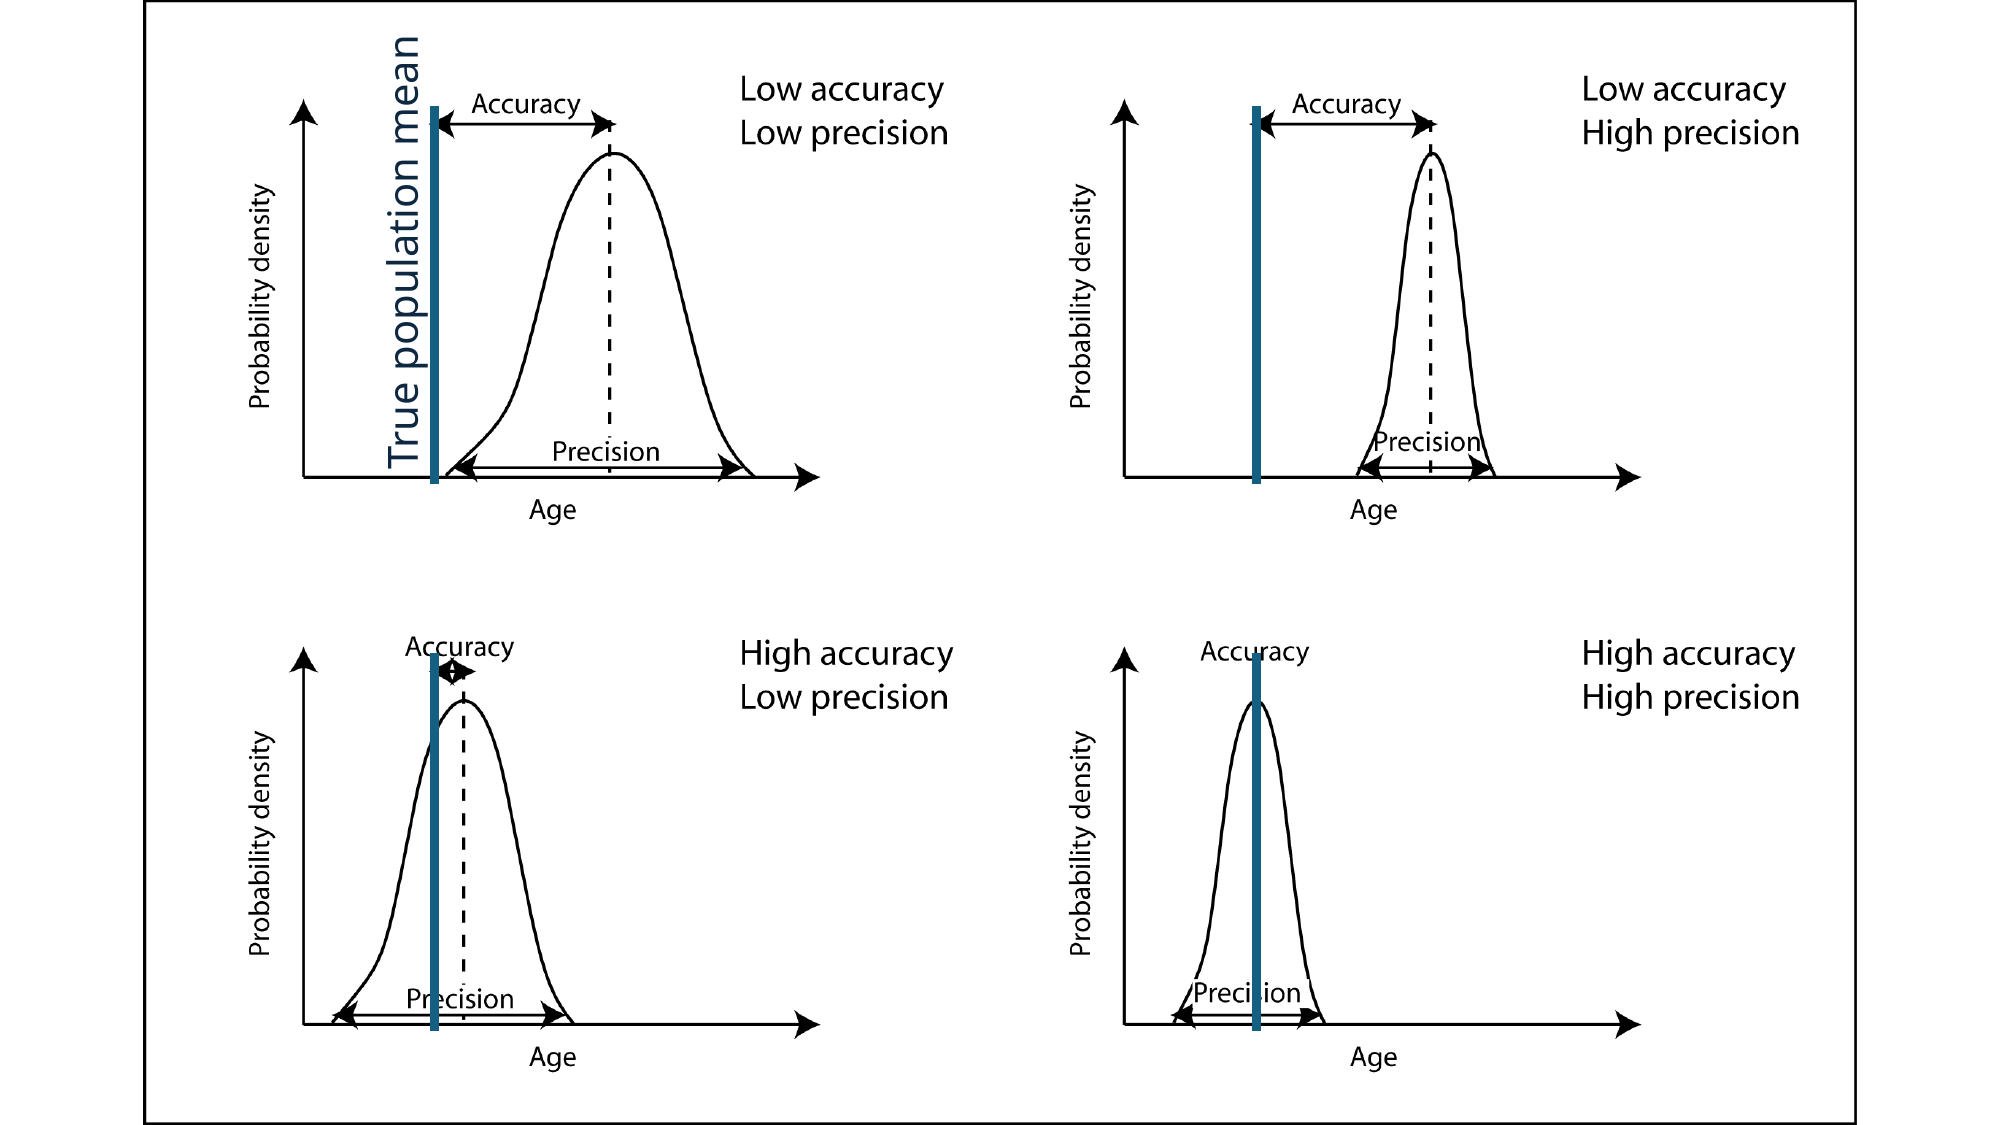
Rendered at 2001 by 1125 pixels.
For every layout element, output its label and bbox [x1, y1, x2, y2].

picture [143, 0, 1857, 1125]
